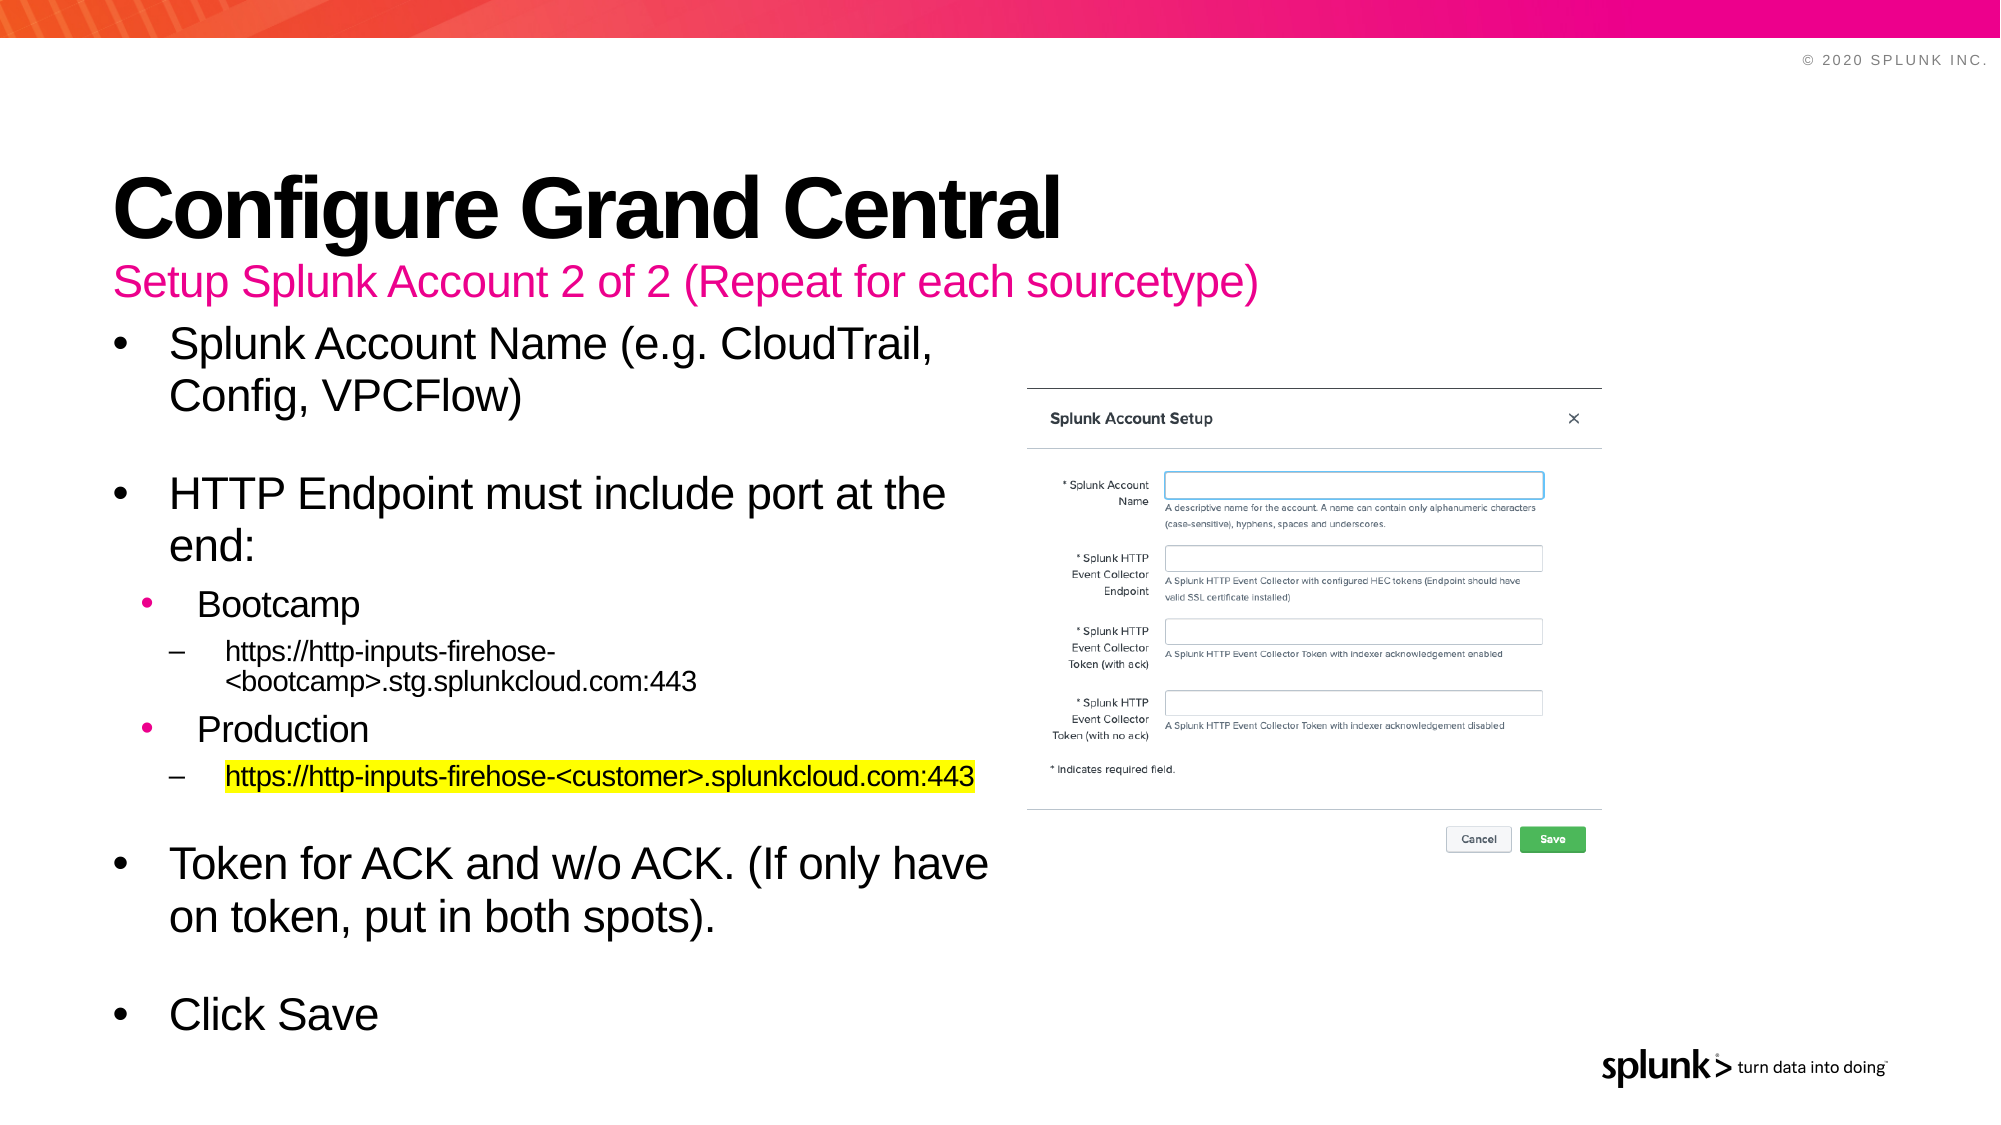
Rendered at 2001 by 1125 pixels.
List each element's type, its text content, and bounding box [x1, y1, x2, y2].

title Configure Grand Central [112, 85, 1887, 255]
picture [1602, 1049, 1888, 1088]
picture [0, 0, 2000, 38]
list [1027, 388, 1602, 868]
list Splunk Account Name (e.g. CloudTrail, Config, VPCFlow) HTTP Endpoint must include port at the end: Bootcamp https://http-inputs-firehose-<bootcamp>.stg.splunkcloud.com:443 Production https://http-inputs-firehose-<customer>.splunkcloud.com:443 Token for ACK and w/o ACK. (If only have on token, put in both spots). Click Save [112, 317, 1028, 942]
list Setup Splunk Account 2 of 2 (Repeat for each sourcetype) [112, 261, 1888, 308]
